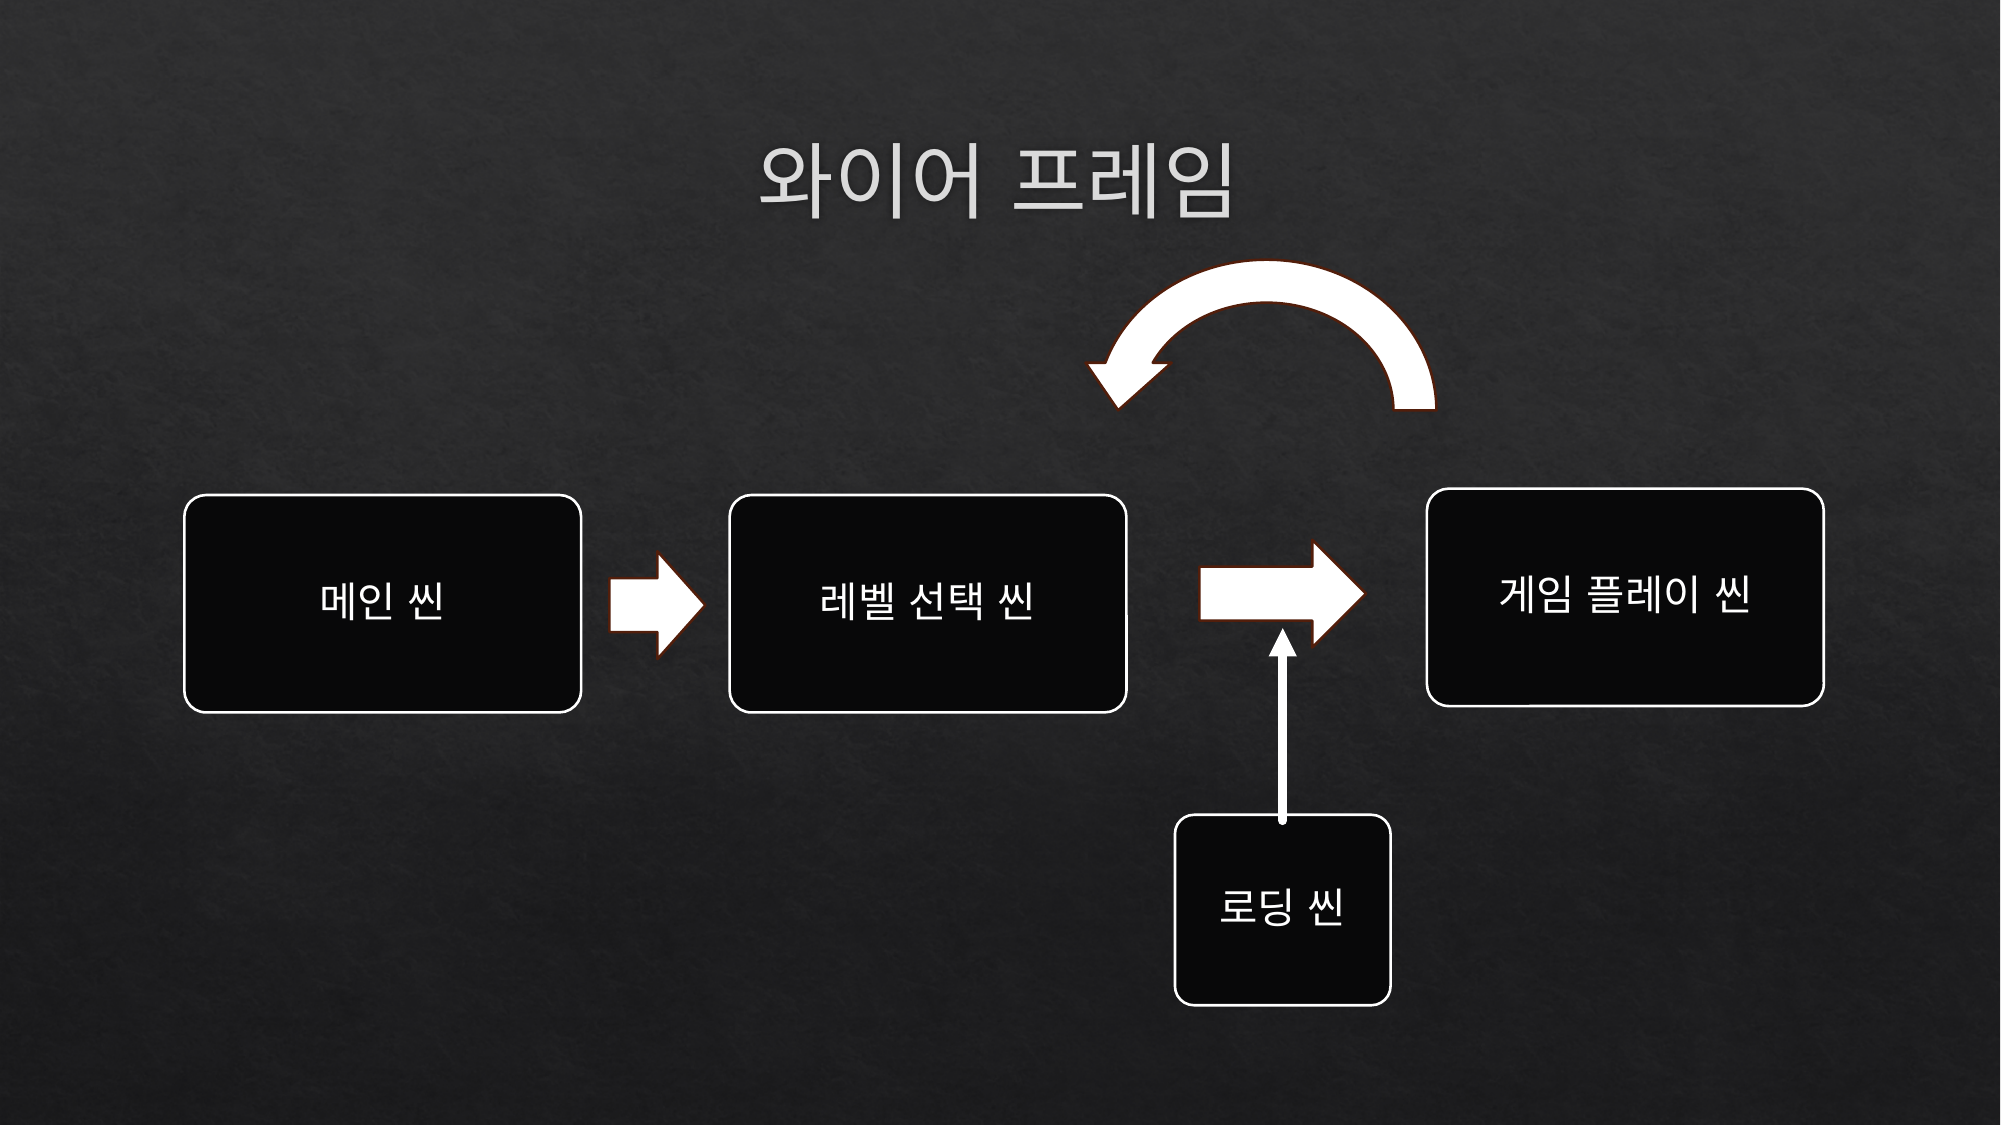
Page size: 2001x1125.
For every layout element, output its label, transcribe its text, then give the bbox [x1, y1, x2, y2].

title 와이어 프레임 [149, 99, 1849, 260]
text_box [1198, 538, 1368, 649]
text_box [1174, 814, 1391, 1006]
text_box [1084, 258, 1438, 412]
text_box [729, 494, 1127, 713]
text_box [1426, 488, 1825, 707]
text_box [608, 550, 707, 661]
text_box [184, 494, 582, 713]
